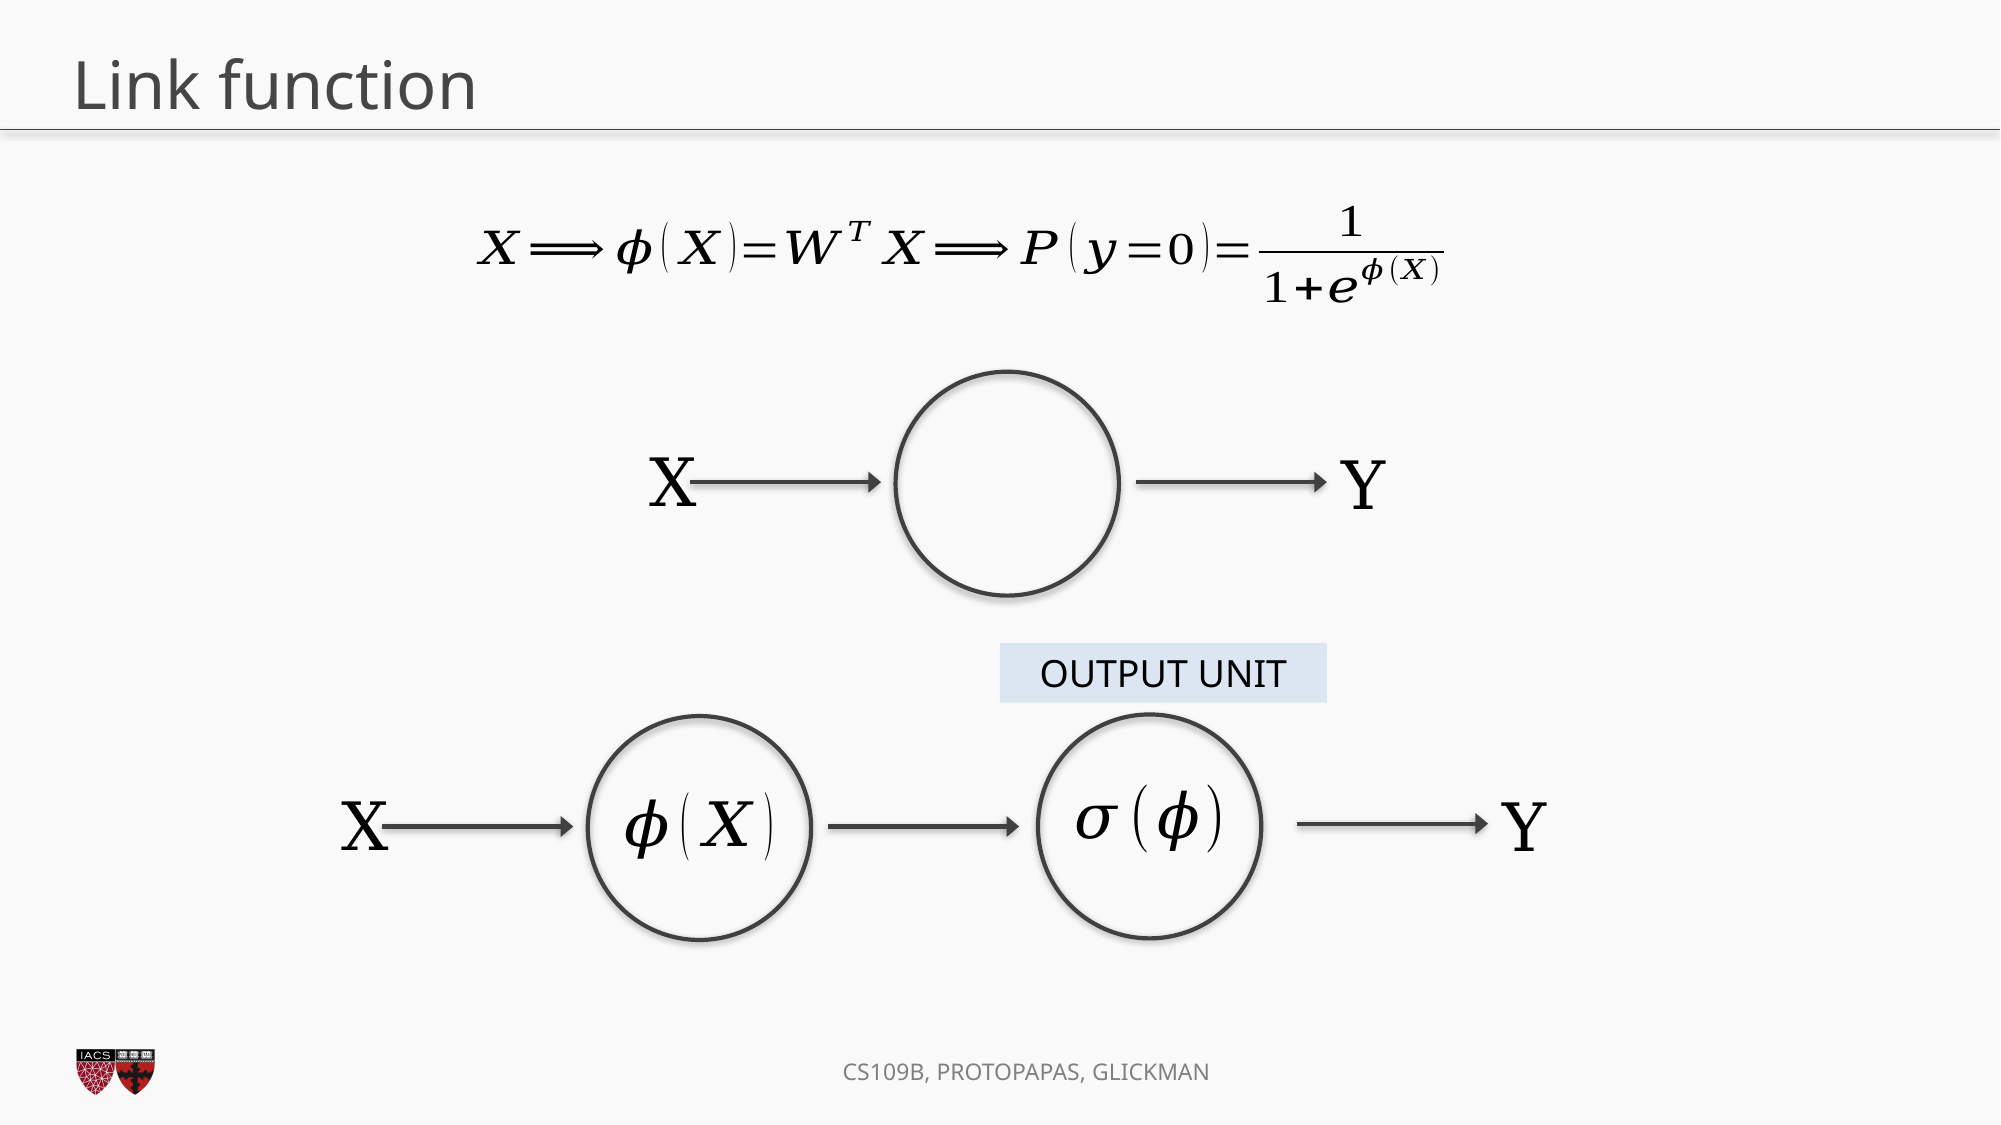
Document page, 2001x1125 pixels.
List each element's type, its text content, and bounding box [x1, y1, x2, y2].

text_box OUTPUT UNIT [999, 642, 1327, 703]
text_box Y [1488, 777, 1523, 872]
text_box [1058, 713, 1263, 940]
title Link function [57, 35, 1943, 162]
picture [75, 1049, 155, 1095]
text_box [326, 715, 1054, 941]
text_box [634, 371, 1362, 596]
